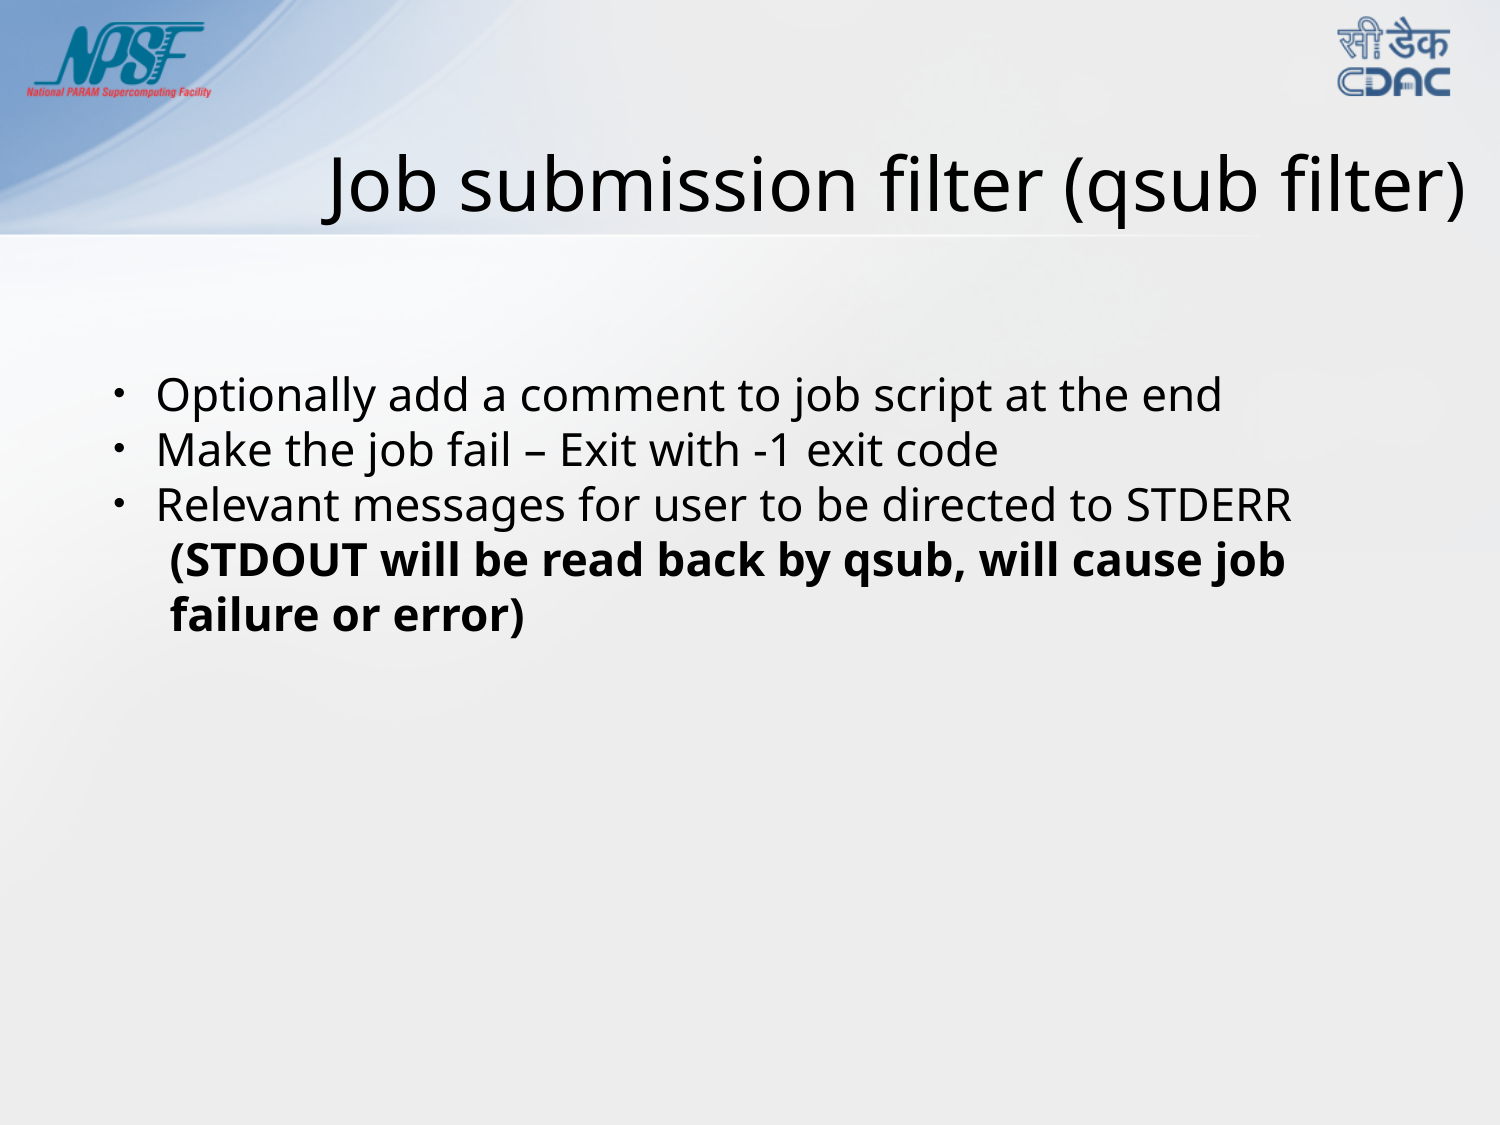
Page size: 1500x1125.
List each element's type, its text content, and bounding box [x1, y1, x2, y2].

picture [0, 12, 1500, 1125]
text_box Job submission filter (qsub filter) [249, 99, 1500, 263]
text_box Optionally add a comment to job script at the end Make the job fail – Exit with -1 exit code Relevant messages for user to be directed to STDERR (STDOUT will be read back by qsub, will cause job failure or error) [103, 365, 1397, 901]
